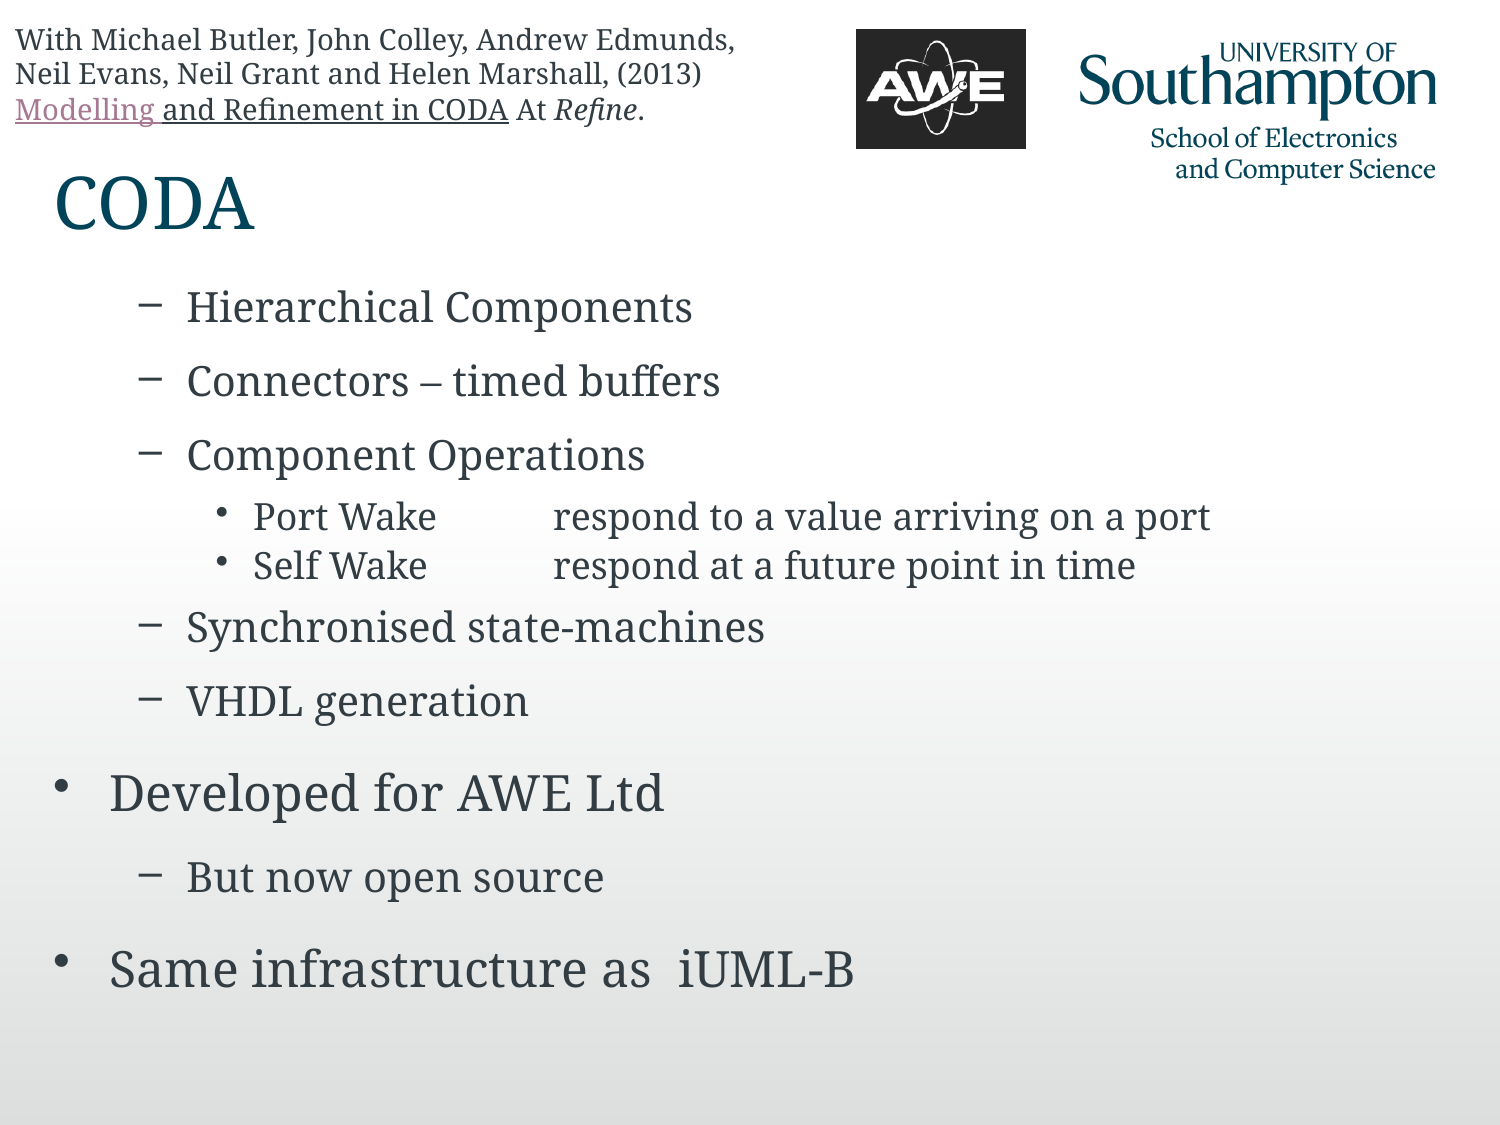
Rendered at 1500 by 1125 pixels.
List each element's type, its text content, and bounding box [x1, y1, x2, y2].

text_box With Michael Butler, John Colley, Andrew Edmunds, Neil Evans, Neil Grant and Helen Marshall, (2013) Modelling and Refinement in CODA At Refine. [0, 13, 773, 138]
picture [856, 29, 1027, 150]
picture [1080, 71, 1102, 101]
picture [1242, 42, 1251, 53]
list Hierarchical Components Connectors – timed buffers Component Operations Port Wake respond to a value arriving on a port Self Wake respond at a future point in time Synchronised state-machines VHDL generation Developed for AWE Ltd But now open source Same infrastructure as iUML-B [52, 278, 1448, 1024]
picture [1080, 42, 1437, 148]
title CODA [52, 148, 1448, 256]
